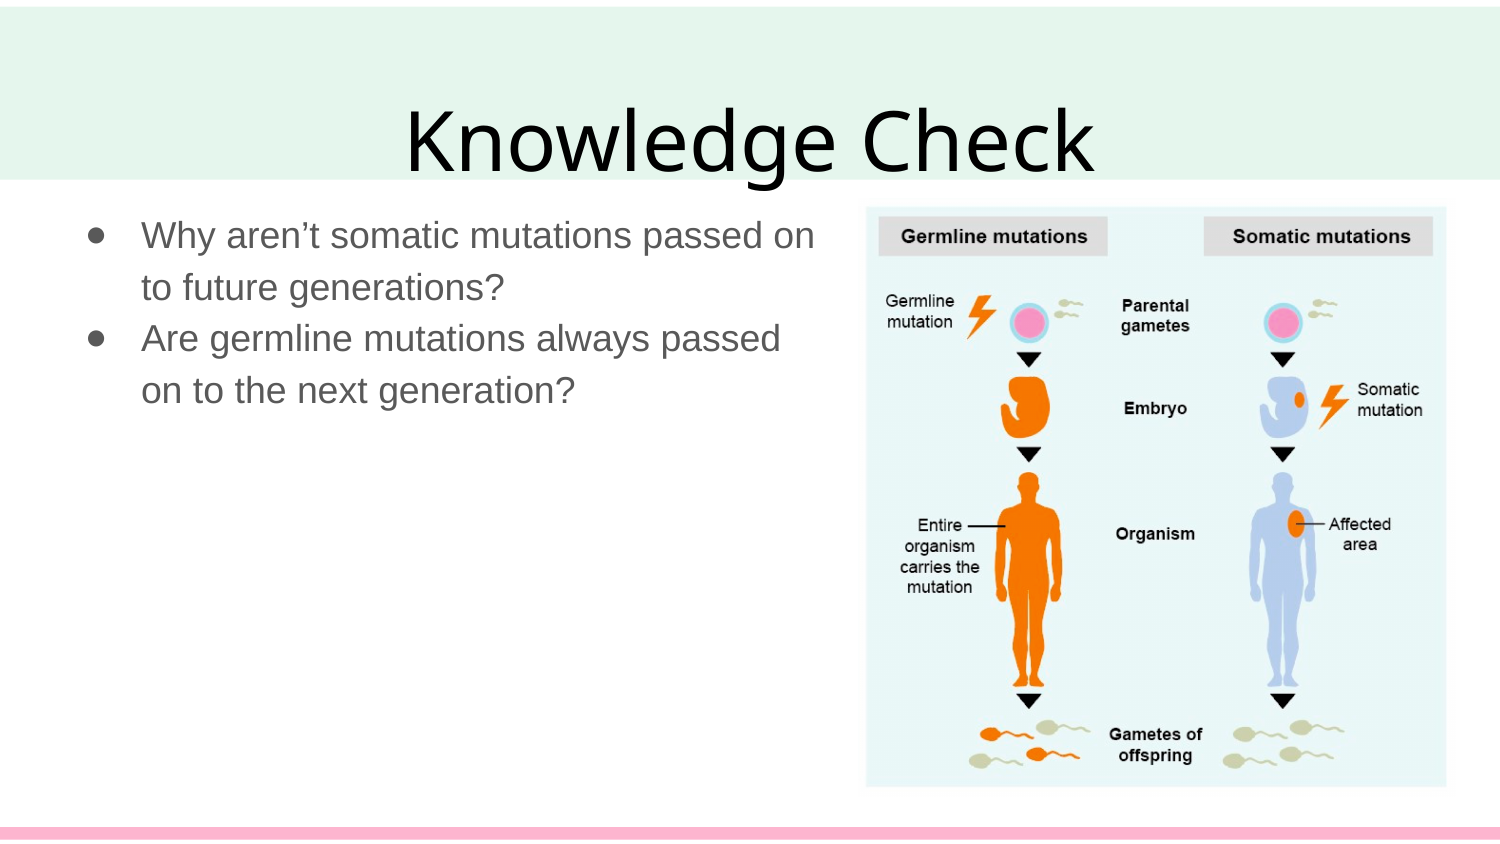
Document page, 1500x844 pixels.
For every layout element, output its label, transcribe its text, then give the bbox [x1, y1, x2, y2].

list Why aren’t somatic mutations passed on to future generations? Are germline mutations always passed on to the next generation? [51, 189, 839, 750]
title Knowledge Check [51, 72, 1449, 167]
picture [857, 197, 1456, 797]
